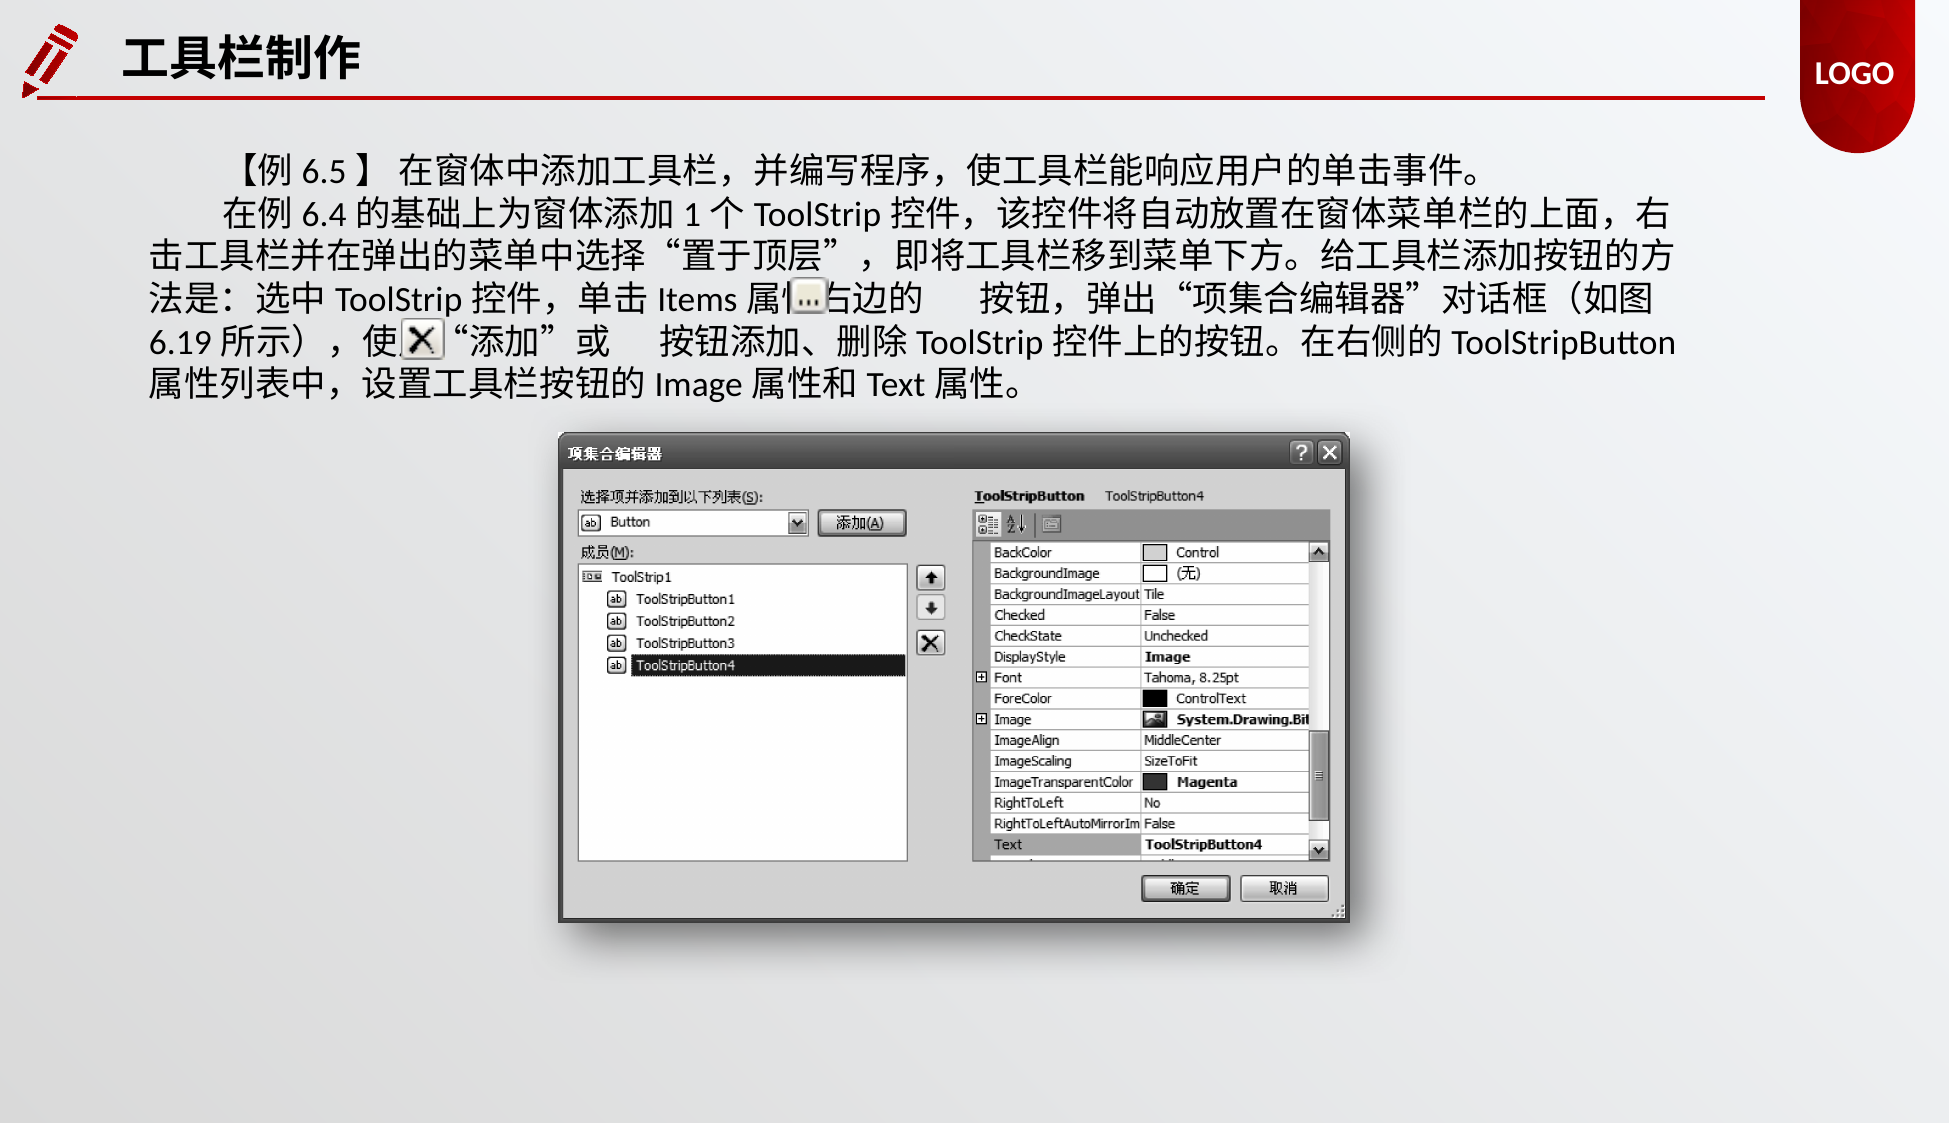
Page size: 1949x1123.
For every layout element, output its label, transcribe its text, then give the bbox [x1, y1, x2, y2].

picture [48, 33, 73, 49]
picture [790, 277, 829, 314]
picture [1800, 0, 1916, 154]
picture [401, 318, 445, 360]
picture [22, 82, 37, 97]
text_box 【例6.5】 在窗体中添加工具栏，并编写程序，使工具栏能响应用户的单击事件。 在例6.4的基础上为窗体添加1个ToolStrip控件，该控件将自动放置在窗体菜单栏的上面，右击工具栏并在弹出的菜单中选择“置于顶层”，即将工具栏移到菜单下方。给工具栏添加按钮的方法是：选中ToolStrip控件，单击Items属性右边的 按钮，弹出“项集合编辑器”对话框（如图6.19所示），使用“添加”或 按钮添加、删除ToolStrip控件上的按钮。在右侧的ToolStripButton属性列表中，设置工具栏按钮的Image属性和Text属性。 [134, 141, 1715, 412]
picture [558, 432, 1350, 923]
text_box 工具栏制作 [101, 17, 674, 95]
picture [40, 50, 67, 83]
picture [26, 42, 52, 75]
picture [54, 24, 78, 41]
